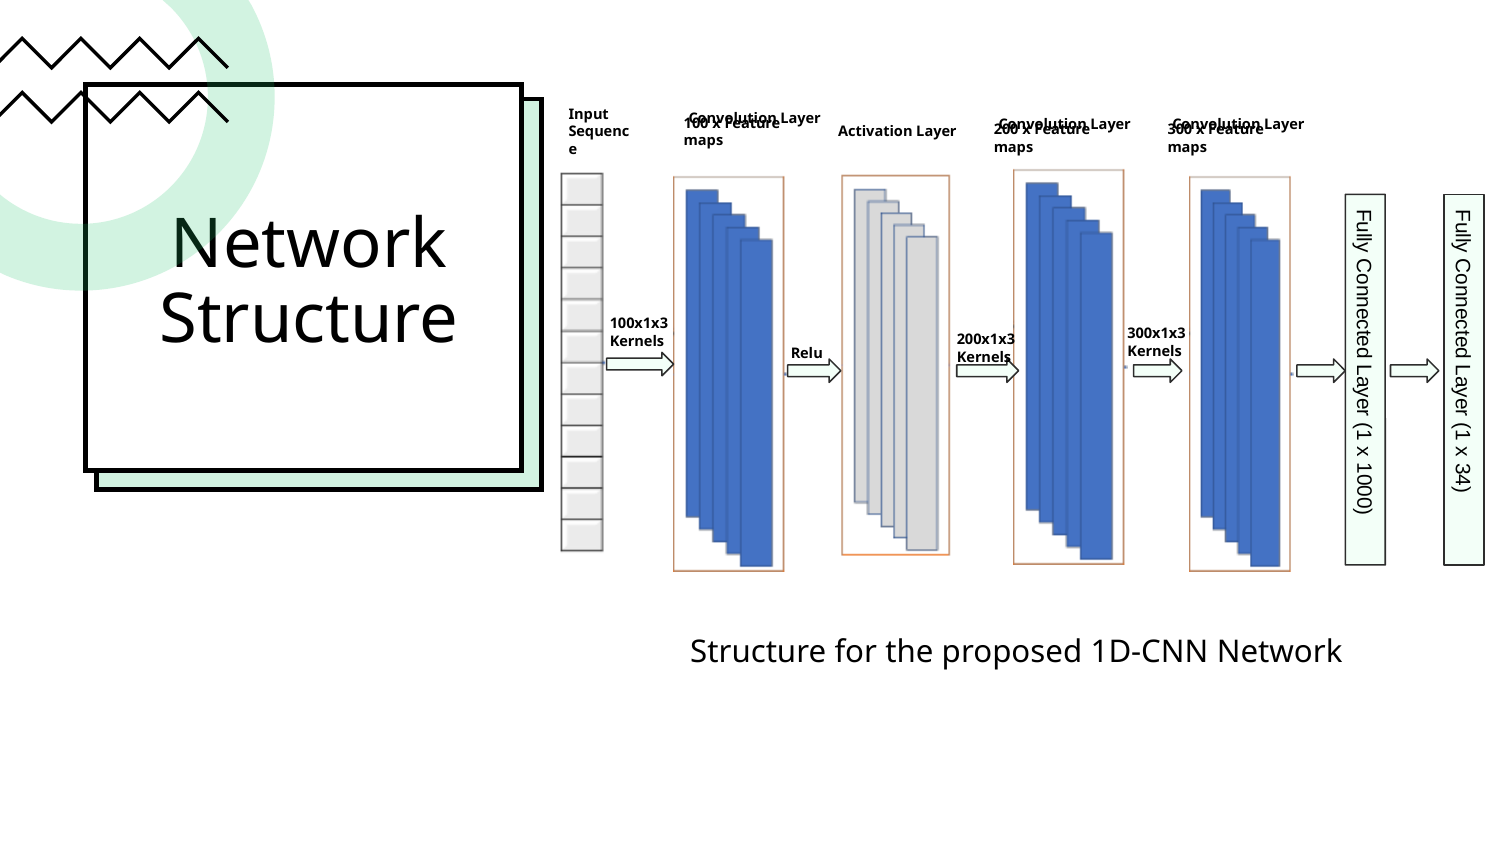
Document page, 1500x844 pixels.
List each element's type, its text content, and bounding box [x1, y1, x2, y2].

text_box 200x1x3 Kernels [960, 315, 1008, 417]
text_box [1390, 358, 1439, 383]
text_box [0, 194, 91, 291]
picture [839, 172, 955, 559]
text_box 100 x Feature maps [668, 119, 823, 143]
picture [1188, 169, 1294, 572]
text_box 200 x Feature maps [978, 125, 1142, 150]
text_box [0, 0, 1500, 844]
text_box Convolution Layer [983, 112, 1157, 136]
text_box Input Sequence [553, 105, 652, 156]
text_box [132, 90, 147, 97]
text_box 300 x Feature maps [1152, 125, 1315, 150]
text_box Convolution Layer [673, 105, 847, 119]
text_box [0, 36, 230, 71]
text_box Relu [792, 329, 834, 431]
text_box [612, 287, 668, 393]
text_box [162, 0, 275, 97]
text_box [1297, 358, 1346, 383]
text_box [191, 90, 206, 97]
text_box Fully Connected Layer (1 x 34) [1444, 194, 1485, 565]
text_box [275, 84, 522, 97]
text_box [85, 84, 207, 101]
text_box [85, 100, 91, 223]
text_box [85, 291, 91, 471]
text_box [96, 98, 542, 490]
text_box Activation Layer [823, 119, 983, 143]
text_box Fully Connected Layer (1 x 1000) [1345, 194, 1386, 565]
picture [553, 170, 607, 562]
text_box [0, 90, 92, 125]
picture [673, 169, 788, 572]
text_box Convolution Layer [1157, 112, 1331, 136]
text_box 300x1x3 Kernels [1132, 308, 1183, 410]
picture [1013, 163, 1129, 565]
text_box Structure for the proposed 1D-CNN Network [549, 616, 1484, 673]
